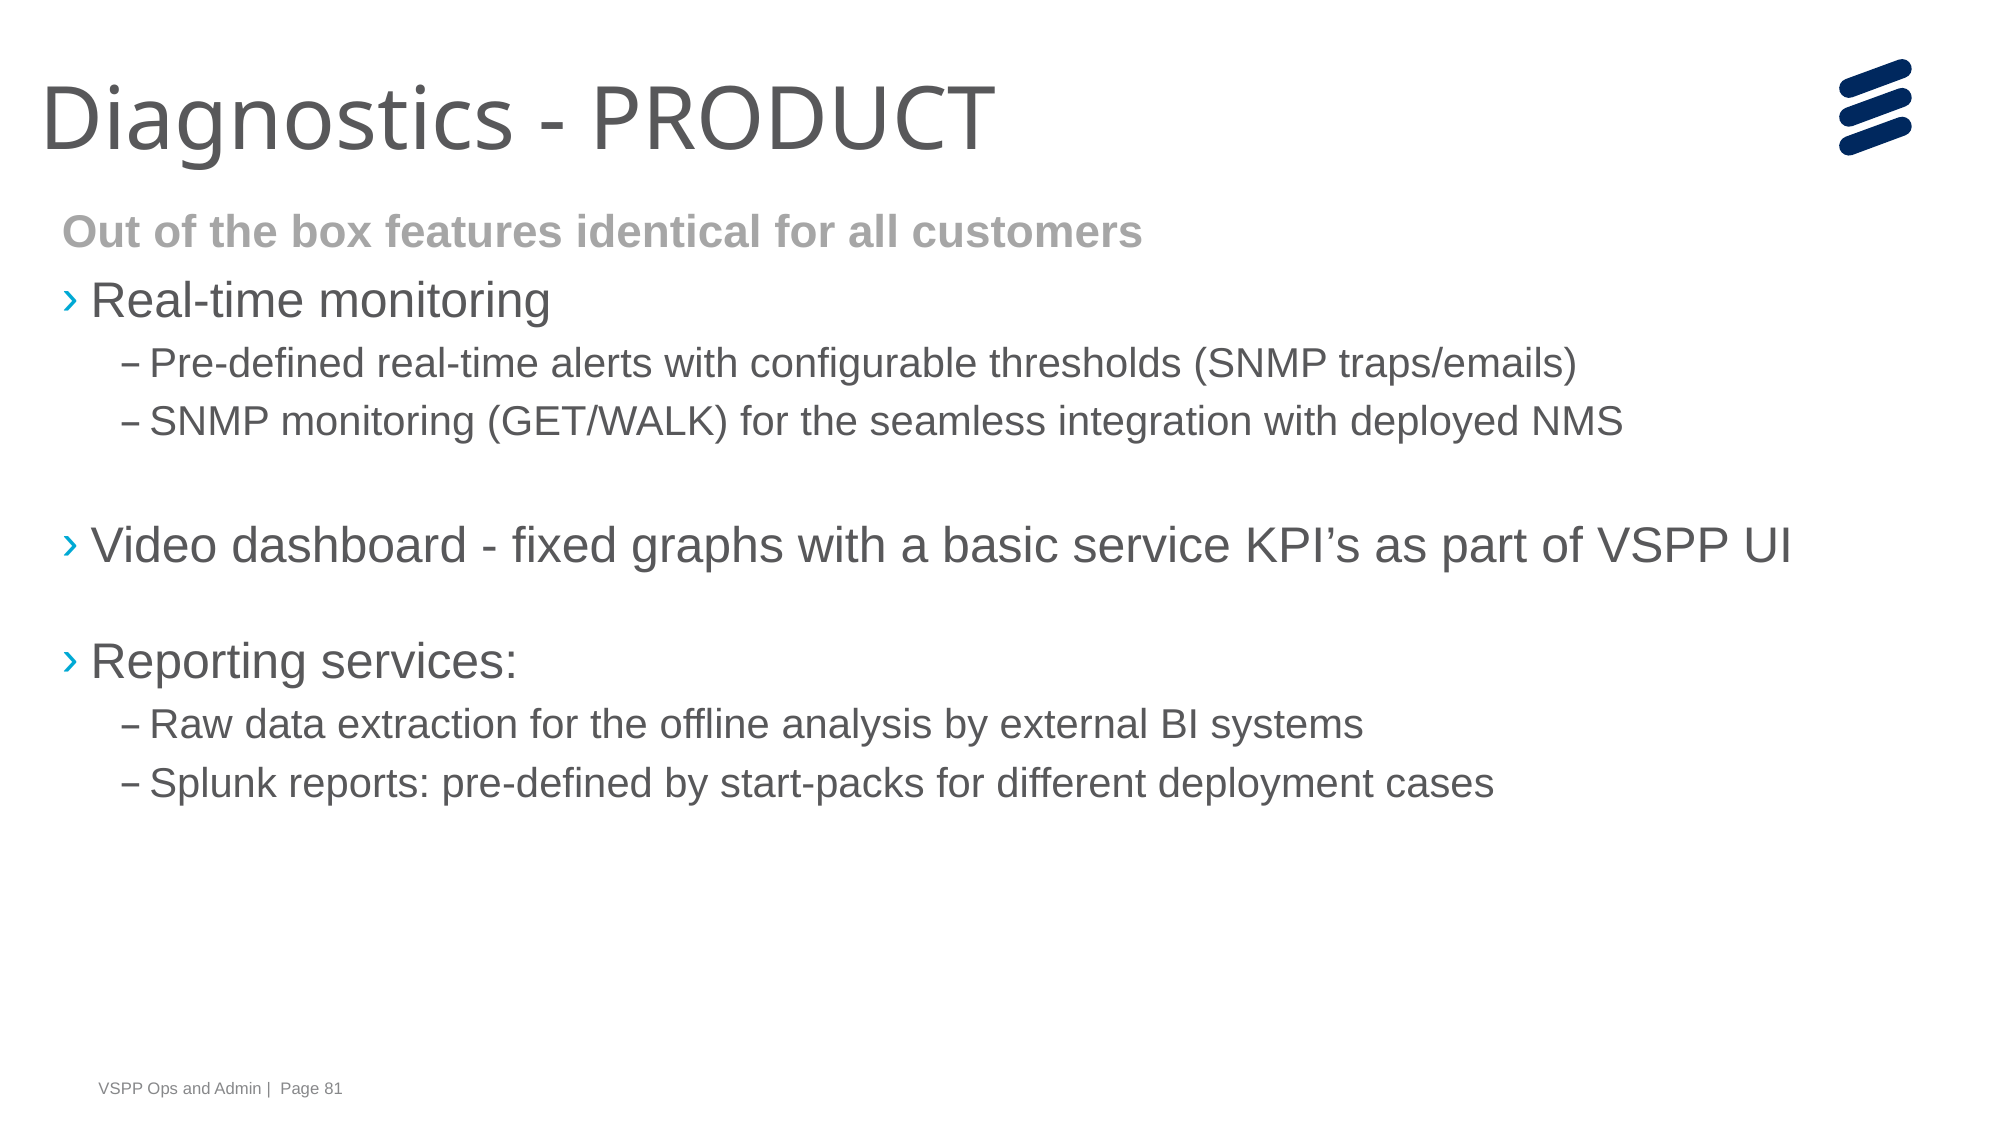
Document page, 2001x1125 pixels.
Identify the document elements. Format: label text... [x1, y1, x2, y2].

list Out of the box features identical for all customers Real-time monitoring Pre-defined real-time alerts with configurable thresholds (SNMP traps/emails) SNMP monitoring (GET/WALK) for the seamless integration with deployed NMS Video dashboard - fixed graphs with a basic service KPI’s as part of VSPP UI Reporting services: Raw data extraction for the offline analysis by external BI systems Splunk reports: pre-defined by start-packs for different deployment cases [49, 190, 1845, 593]
title Diagnostics - PRODUCT [27, 36, 1806, 216]
